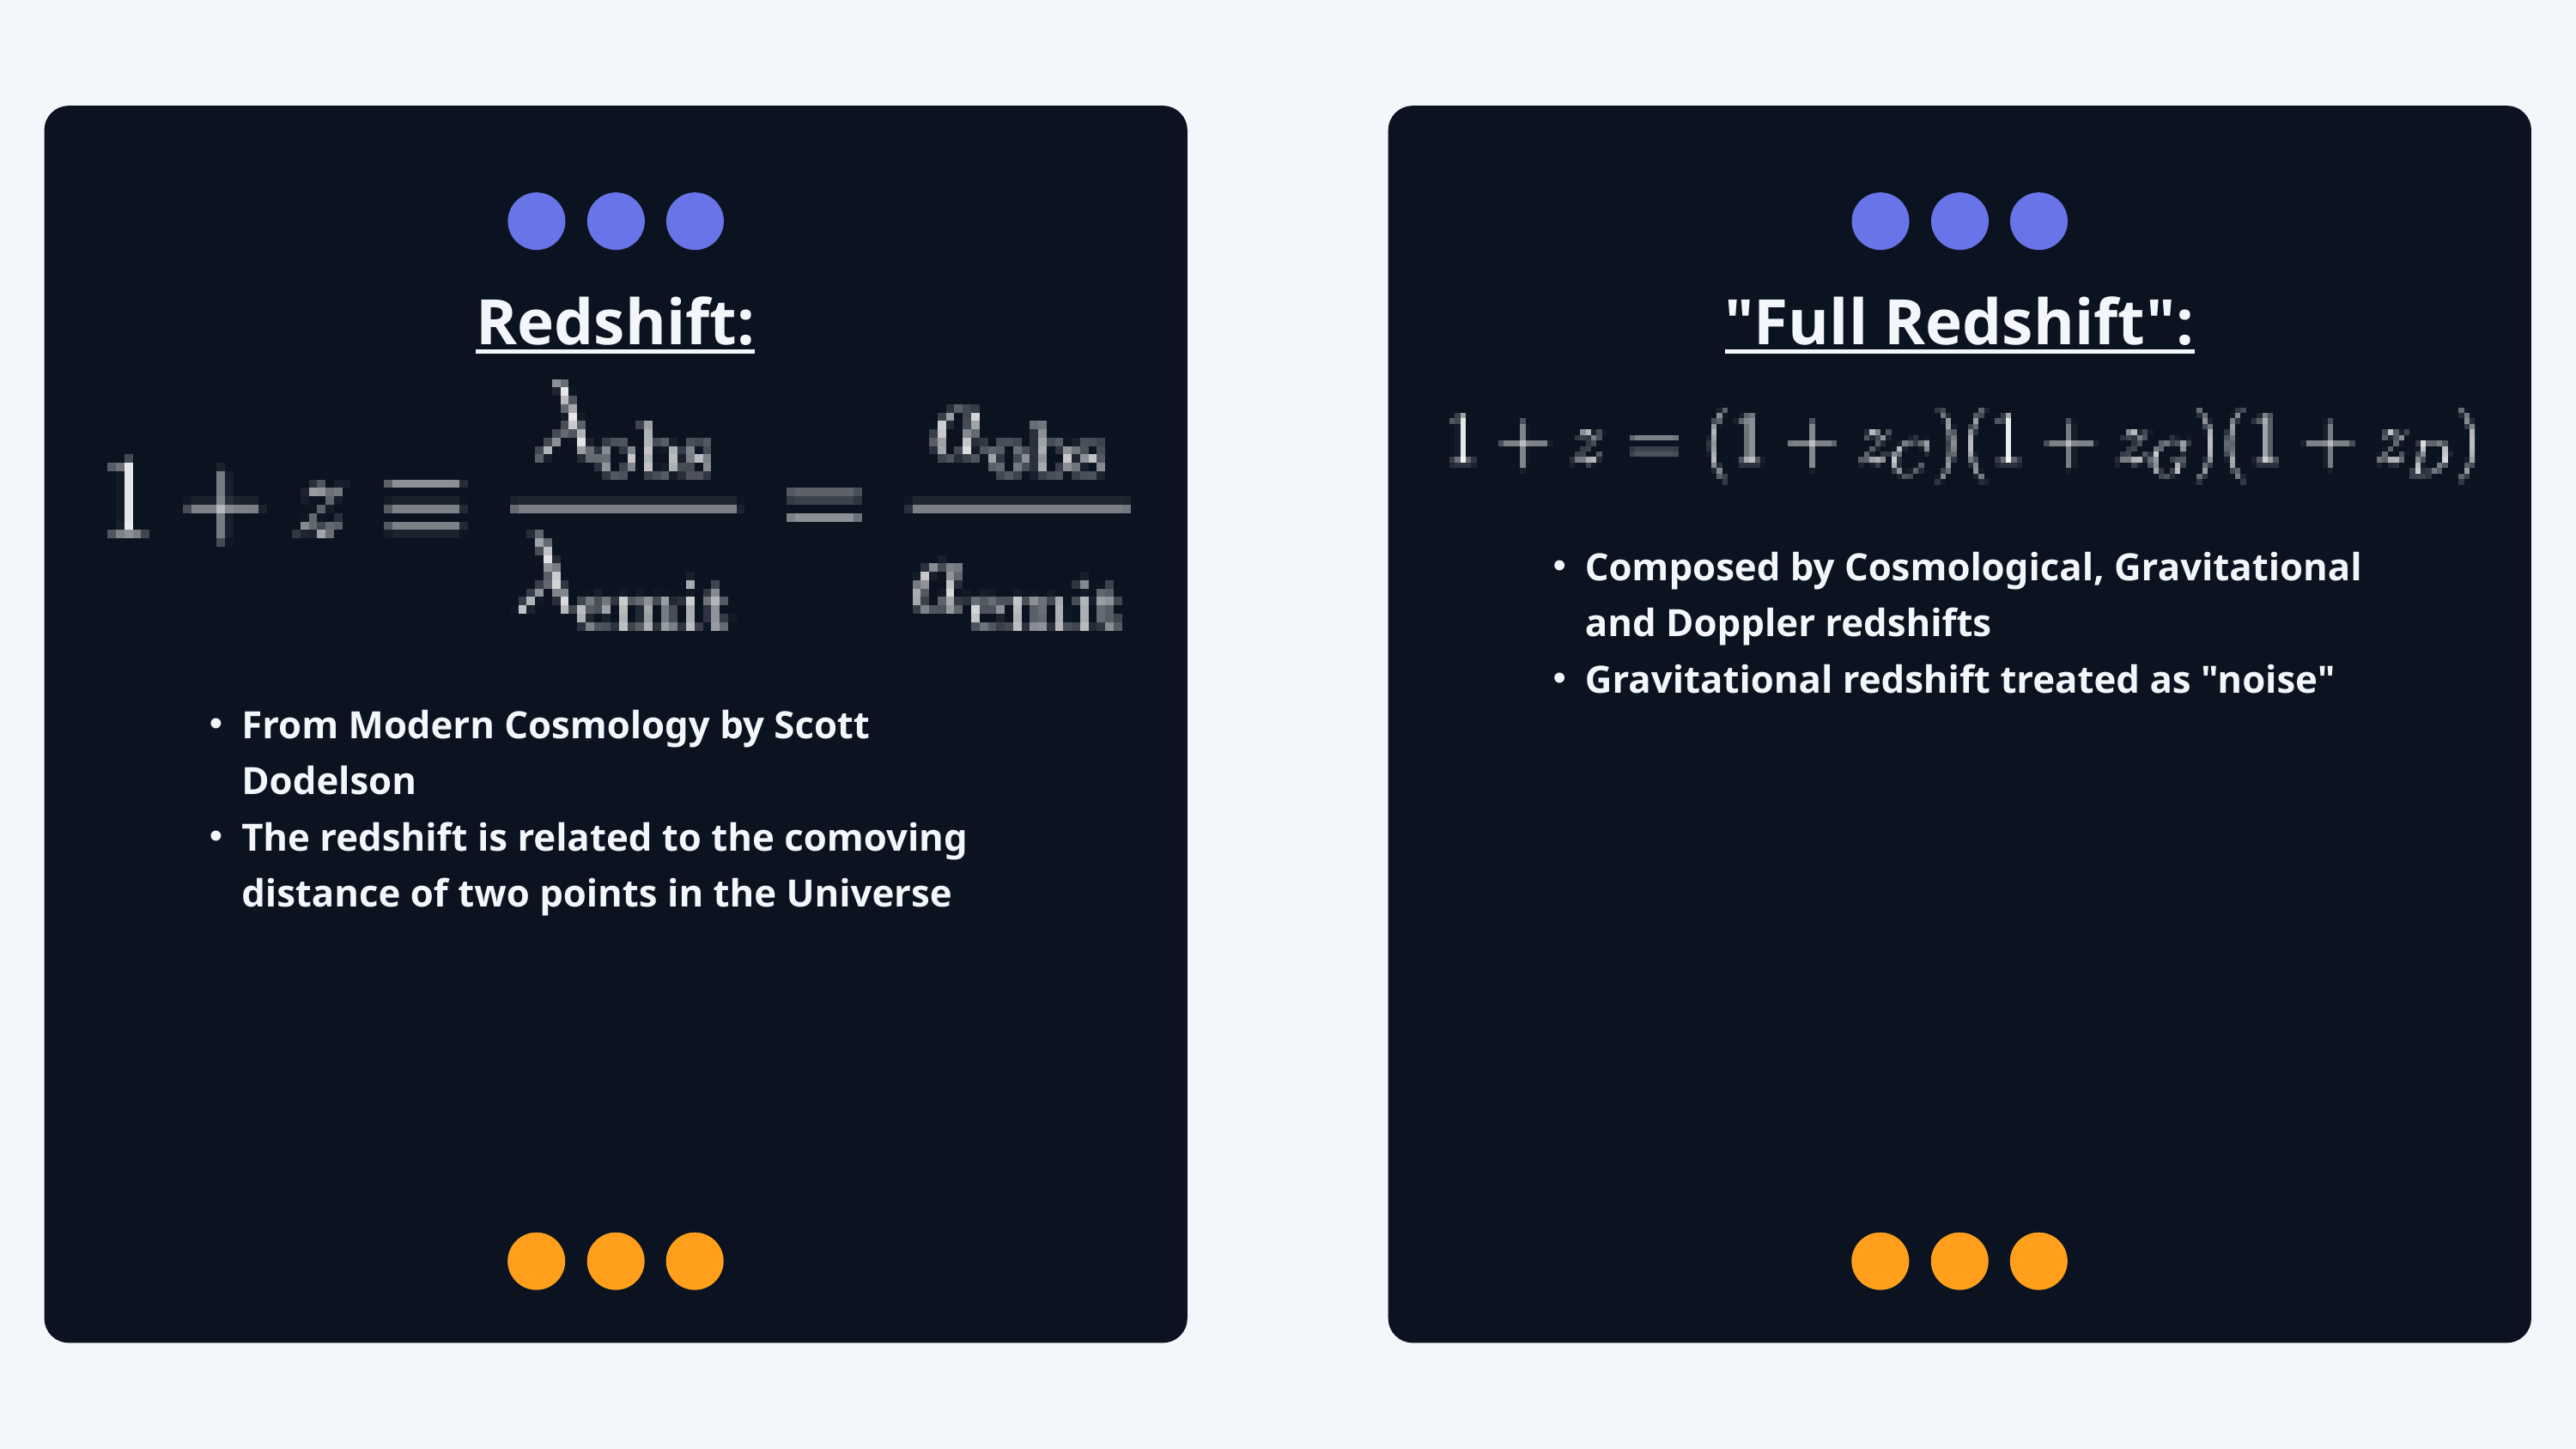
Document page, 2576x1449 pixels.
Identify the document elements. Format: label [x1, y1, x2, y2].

text_box [507, 191, 566, 251]
text_box [665, 191, 725, 251]
text_box [1930, 191, 1990, 251]
text_box [2009, 191, 2069, 251]
text_box [1388, 105, 2532, 1343]
text_box [1851, 191, 1910, 251]
text_box [507, 1232, 566, 1290]
text_box [586, 1232, 645, 1290]
text_box [1930, 1232, 1989, 1290]
text_box [1851, 1232, 1910, 1290]
text_box [586, 191, 646, 251]
text_box [2009, 1232, 2069, 1290]
text_box [665, 1232, 724, 1290]
text_box [44, 105, 1188, 1343]
